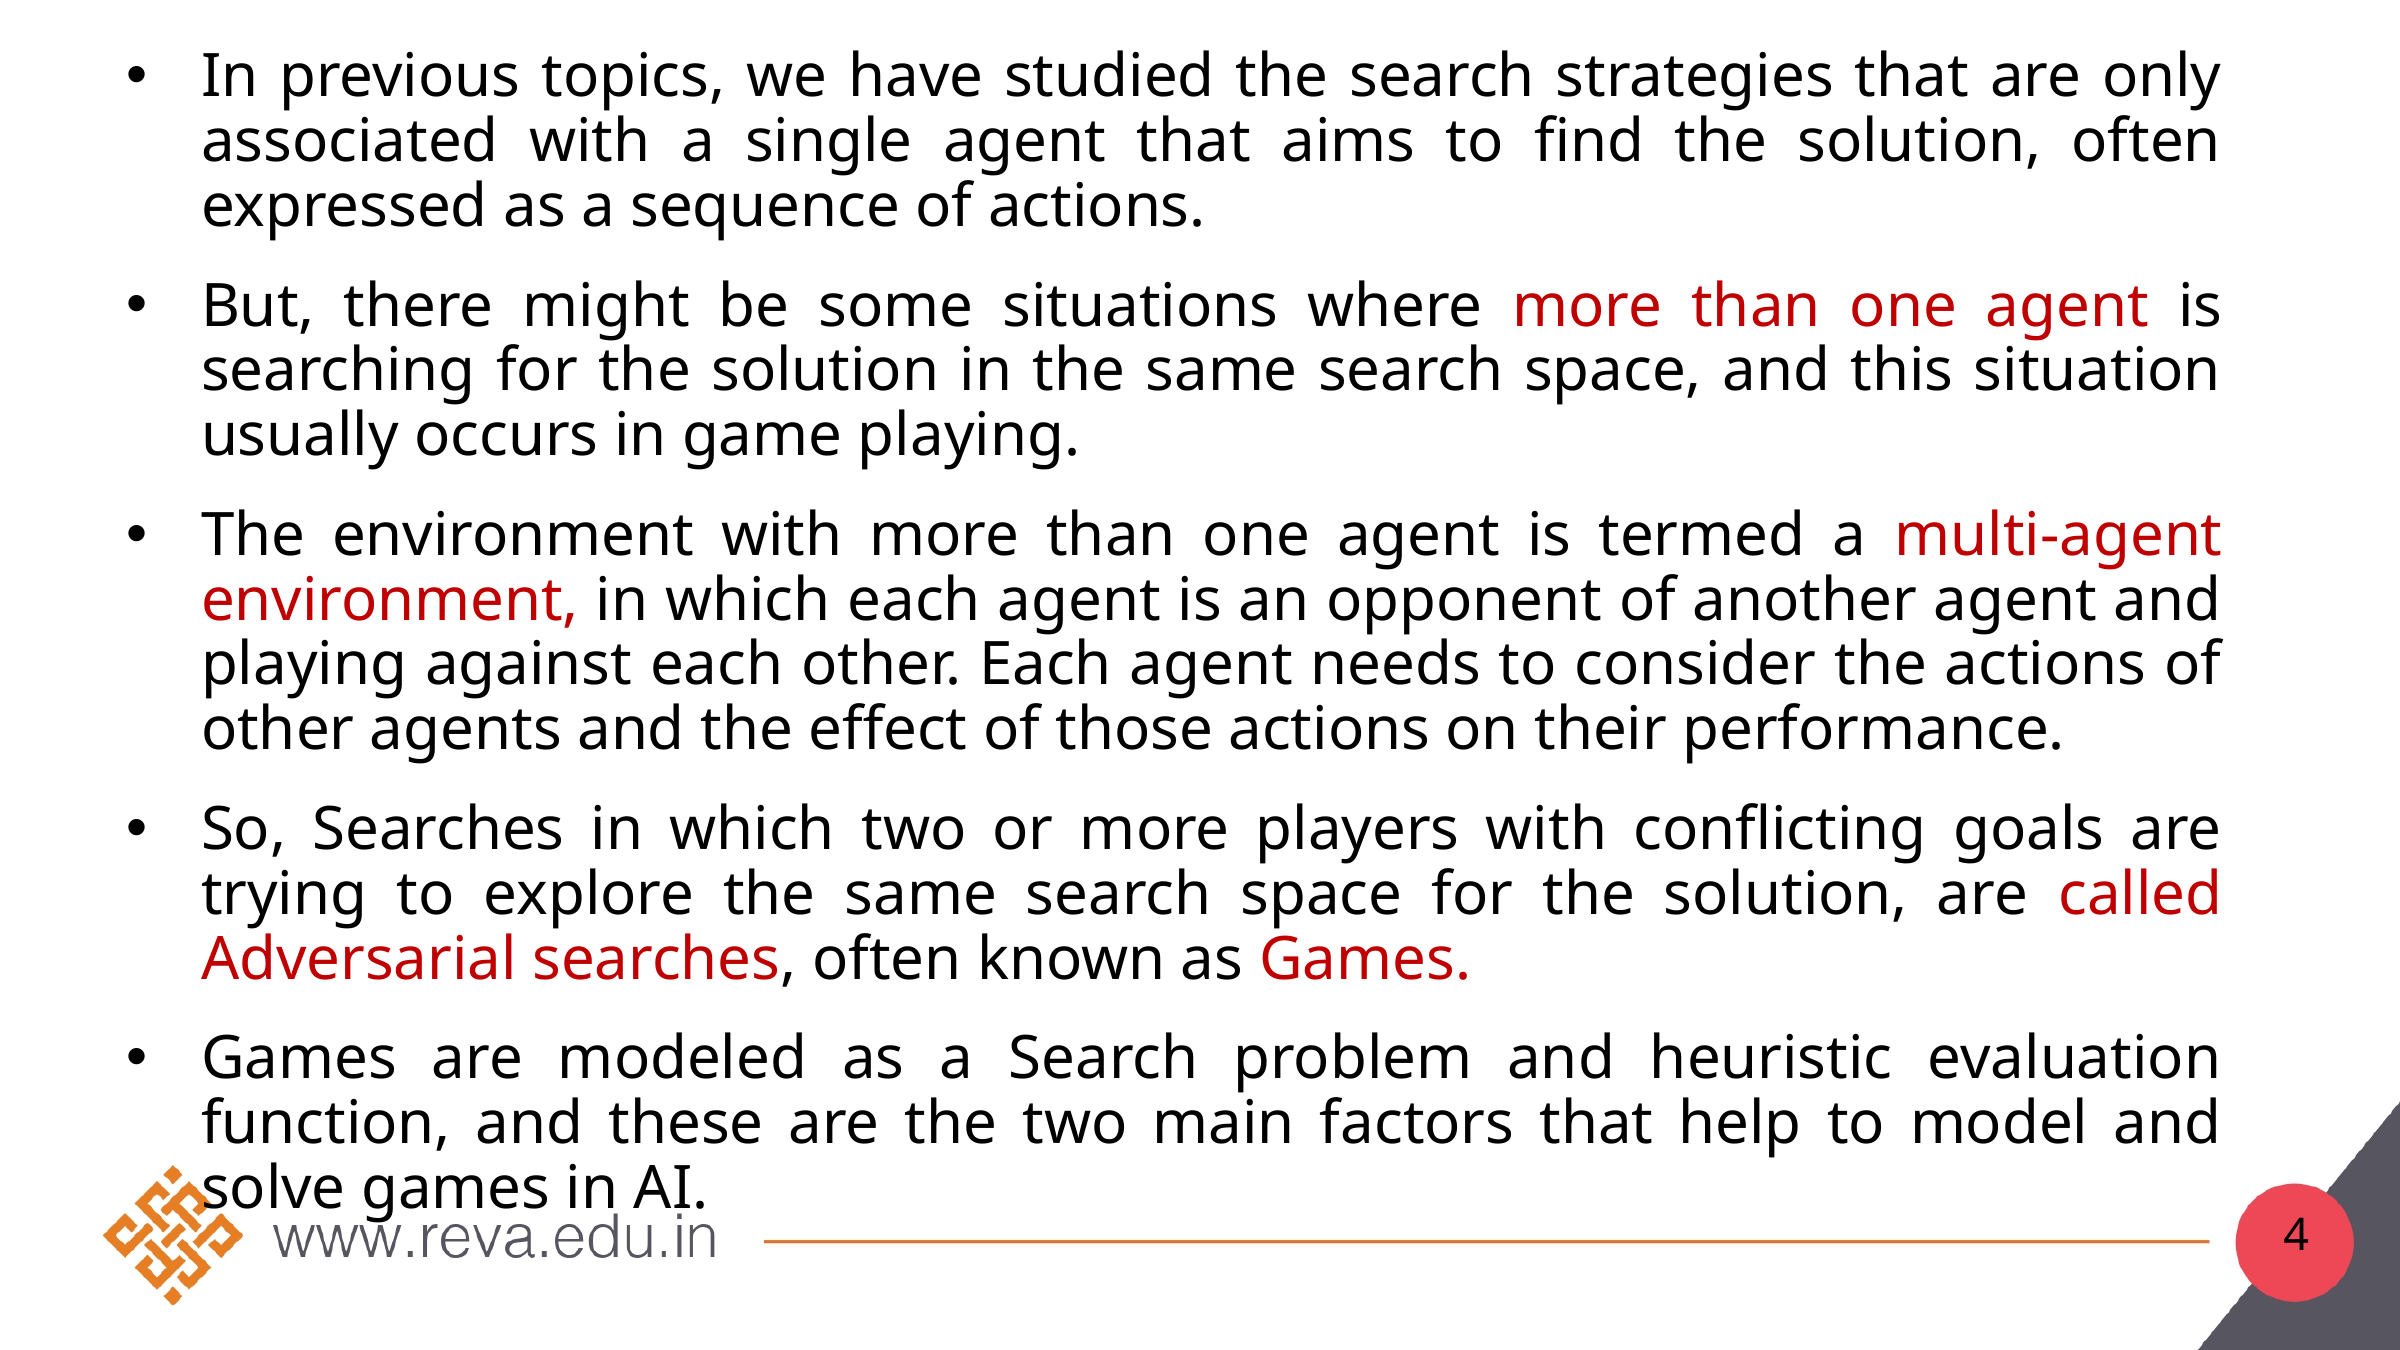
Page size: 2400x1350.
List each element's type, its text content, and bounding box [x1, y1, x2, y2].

slide_number 4 [2237, 1200, 2355, 1272]
picture [0, 0, 2400, 1350]
list In previous topics, we have studied the search strategies that are only associated with a single agent that aims to find the solution, often expressed as a sequence of actions. But, there might be some situations where more than one agent is searching for the solution in the same search space, and this situation usually occurs in game playing. The environment with more than one agent is termed a multi-agent environment, in which each agent is an opponent of another agent and playing against each other. Each agent needs to consider the actions of other agents and the effect of those actions on their performance. So, Searches in which two or more players with conflicting goals are trying to explore the same search space for the solution, are called Adversarial searches, often known as Games. Games are modeled as a Search problem and heuristic evaluation function, and these are the two main factors that help to model and solve games in AI. [111, 37, 2238, 888]
